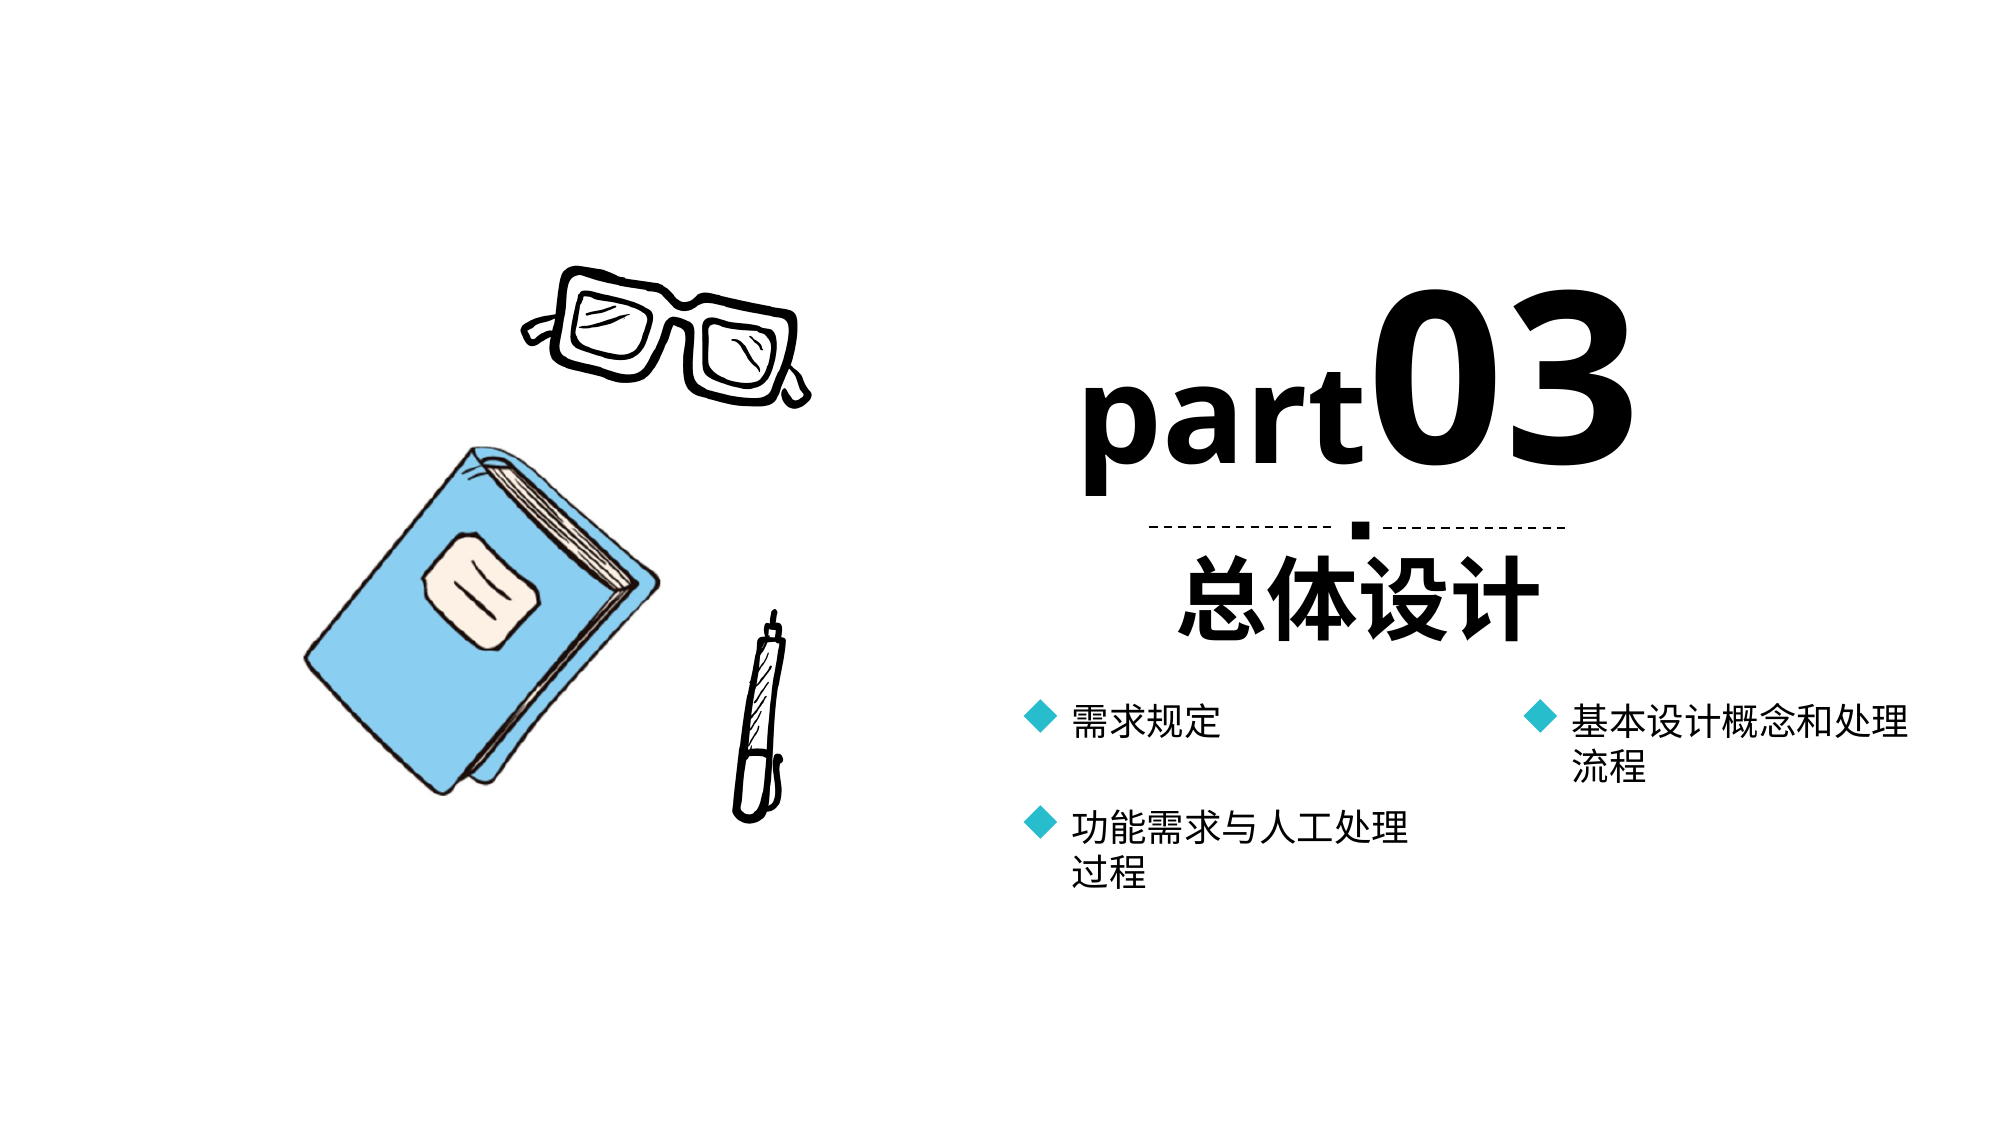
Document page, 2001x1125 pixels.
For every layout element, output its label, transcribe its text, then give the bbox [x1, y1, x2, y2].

picture [520, 265, 812, 409]
text_box 总体设计 [948, 534, 1769, 659]
text_box 功能需求与人工处理过程 [1057, 796, 1458, 902]
text_box [1022, 803, 1057, 841]
text_box 需求规定 [1057, 690, 1458, 751]
text_box [1351, 521, 1370, 540]
text_box [1522, 697, 1557, 735]
picture [290, 427, 691, 824]
text_box [1022, 697, 1057, 735]
text_box 基本设计概念和处理流程 [1557, 690, 1958, 796]
picture [732, 609, 786, 824]
text_box part03 [1060, 216, 1657, 519]
